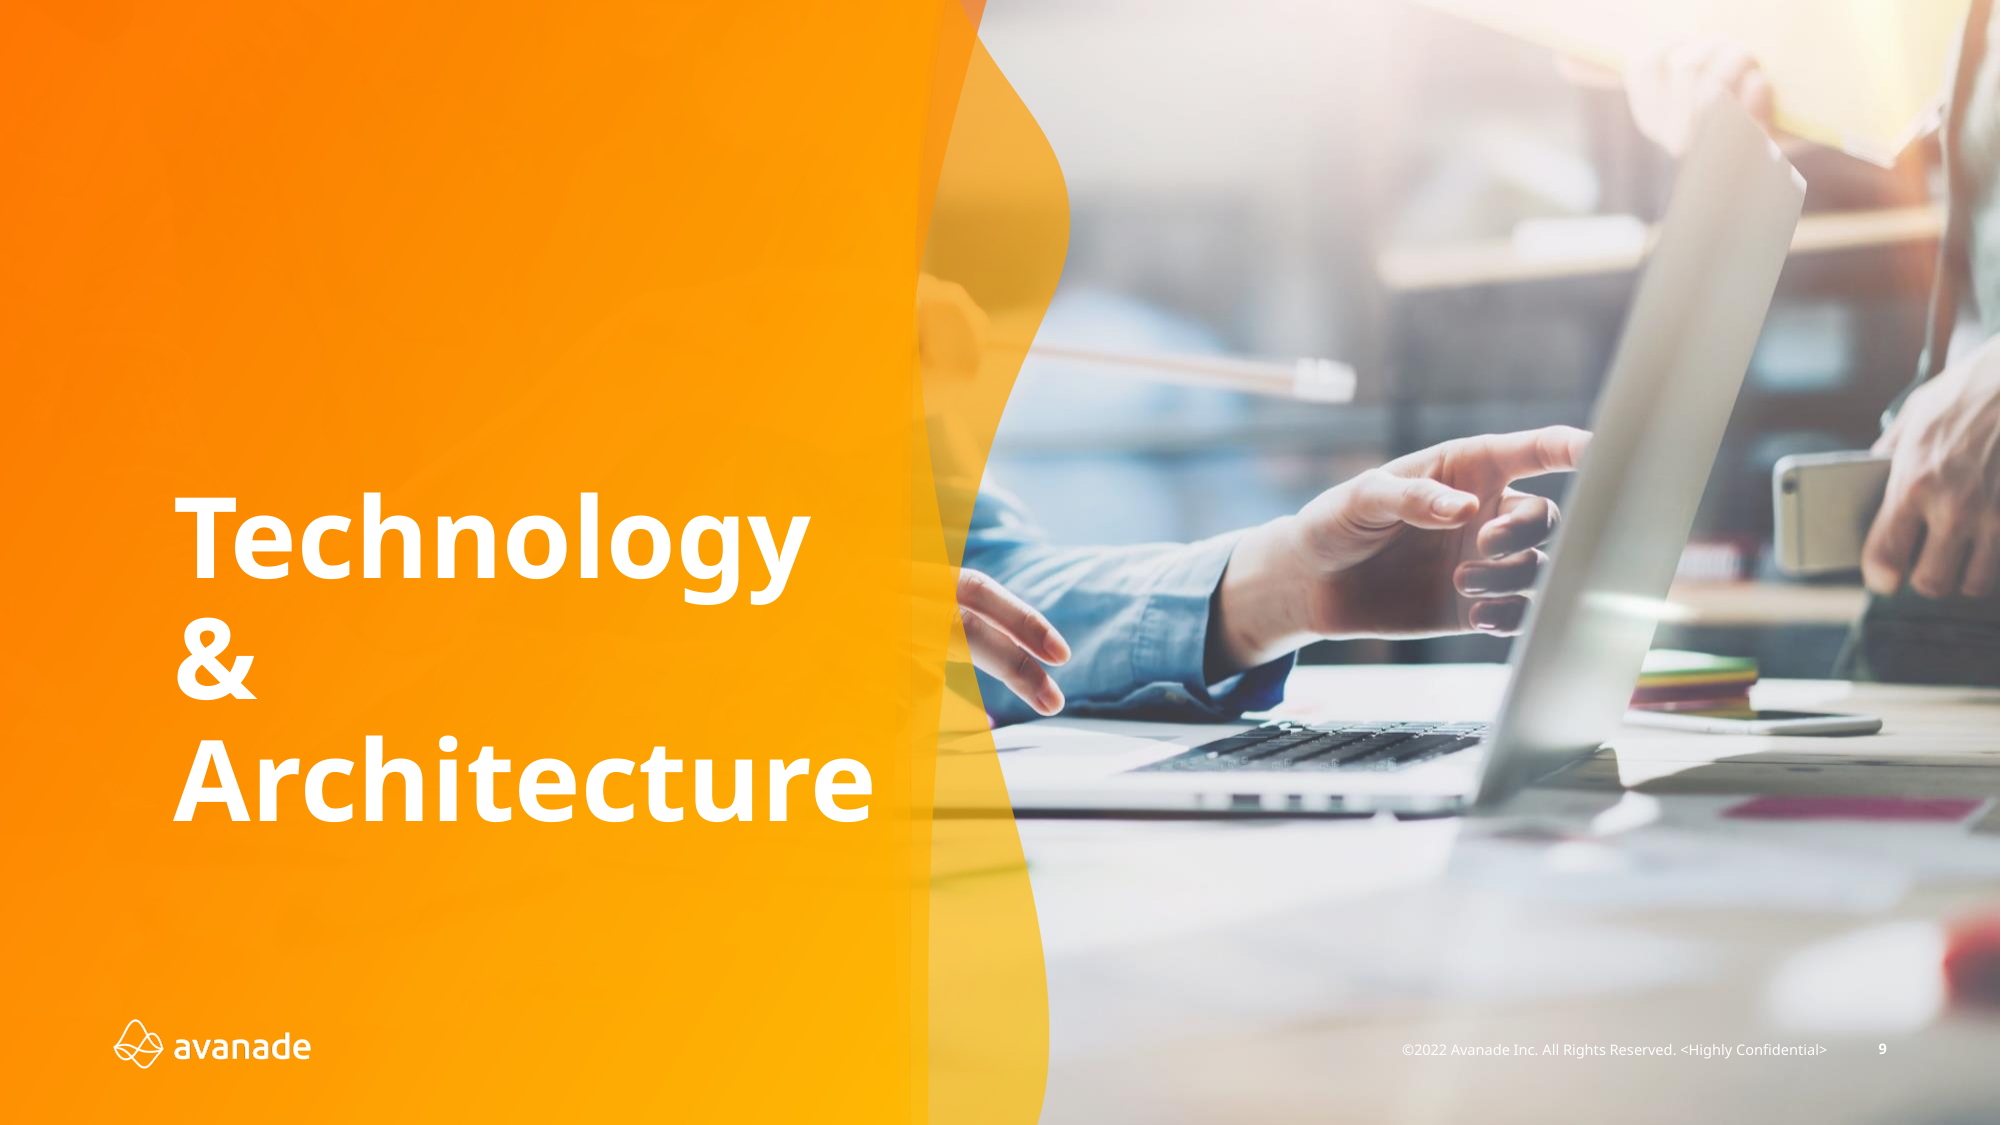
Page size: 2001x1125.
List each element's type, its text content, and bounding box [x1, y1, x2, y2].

picture [0, 0, 2000, 1125]
title Technology & Architecture [158, 473, 931, 652]
